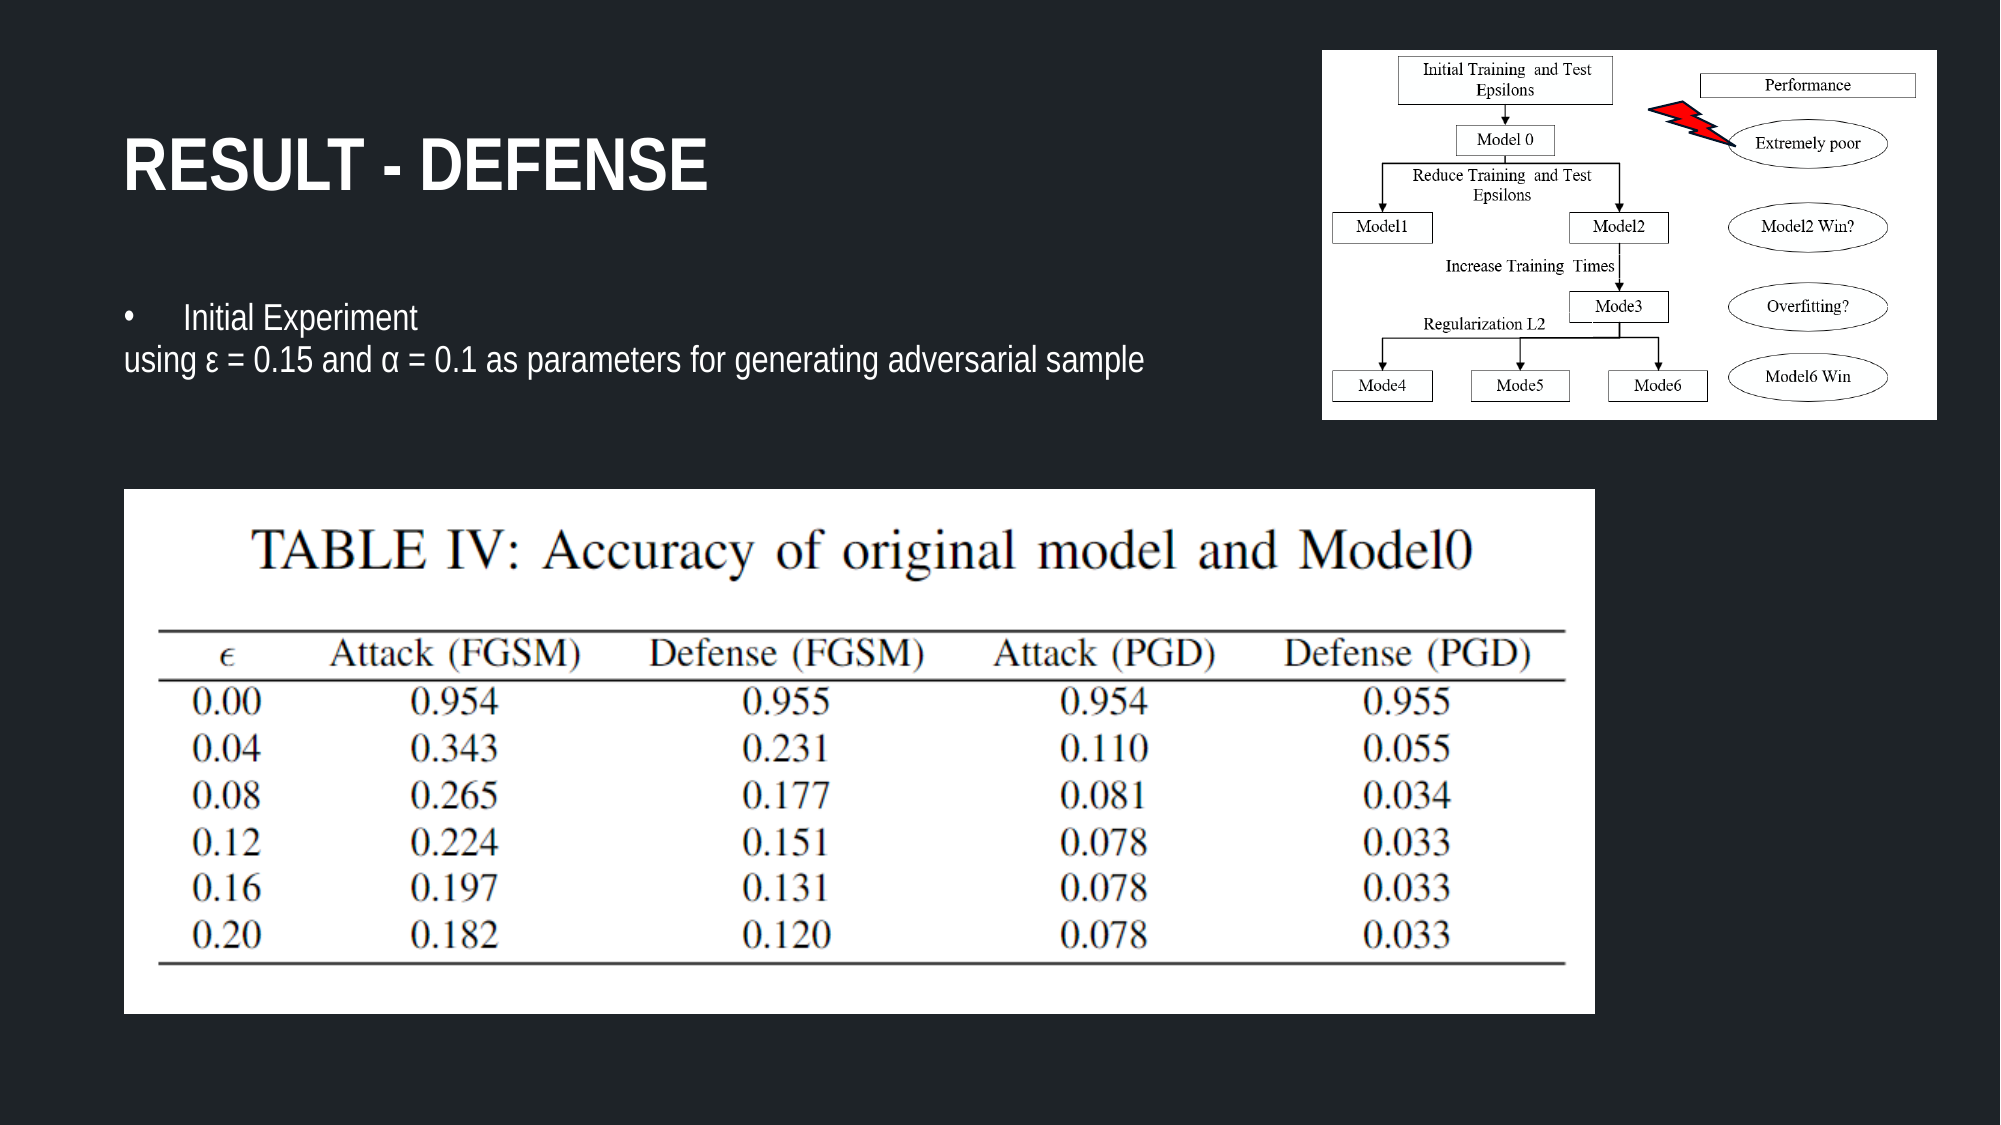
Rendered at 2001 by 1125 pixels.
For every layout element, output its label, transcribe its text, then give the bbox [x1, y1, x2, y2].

picture [1322, 50, 1937, 420]
picture [123, 489, 1595, 1014]
title Result - Defense [124, 124, 1322, 284]
list Initial Experiment using ε = 0.15 and α = 0.1 as parameters for generating adversarial sample [124, 296, 1238, 489]
